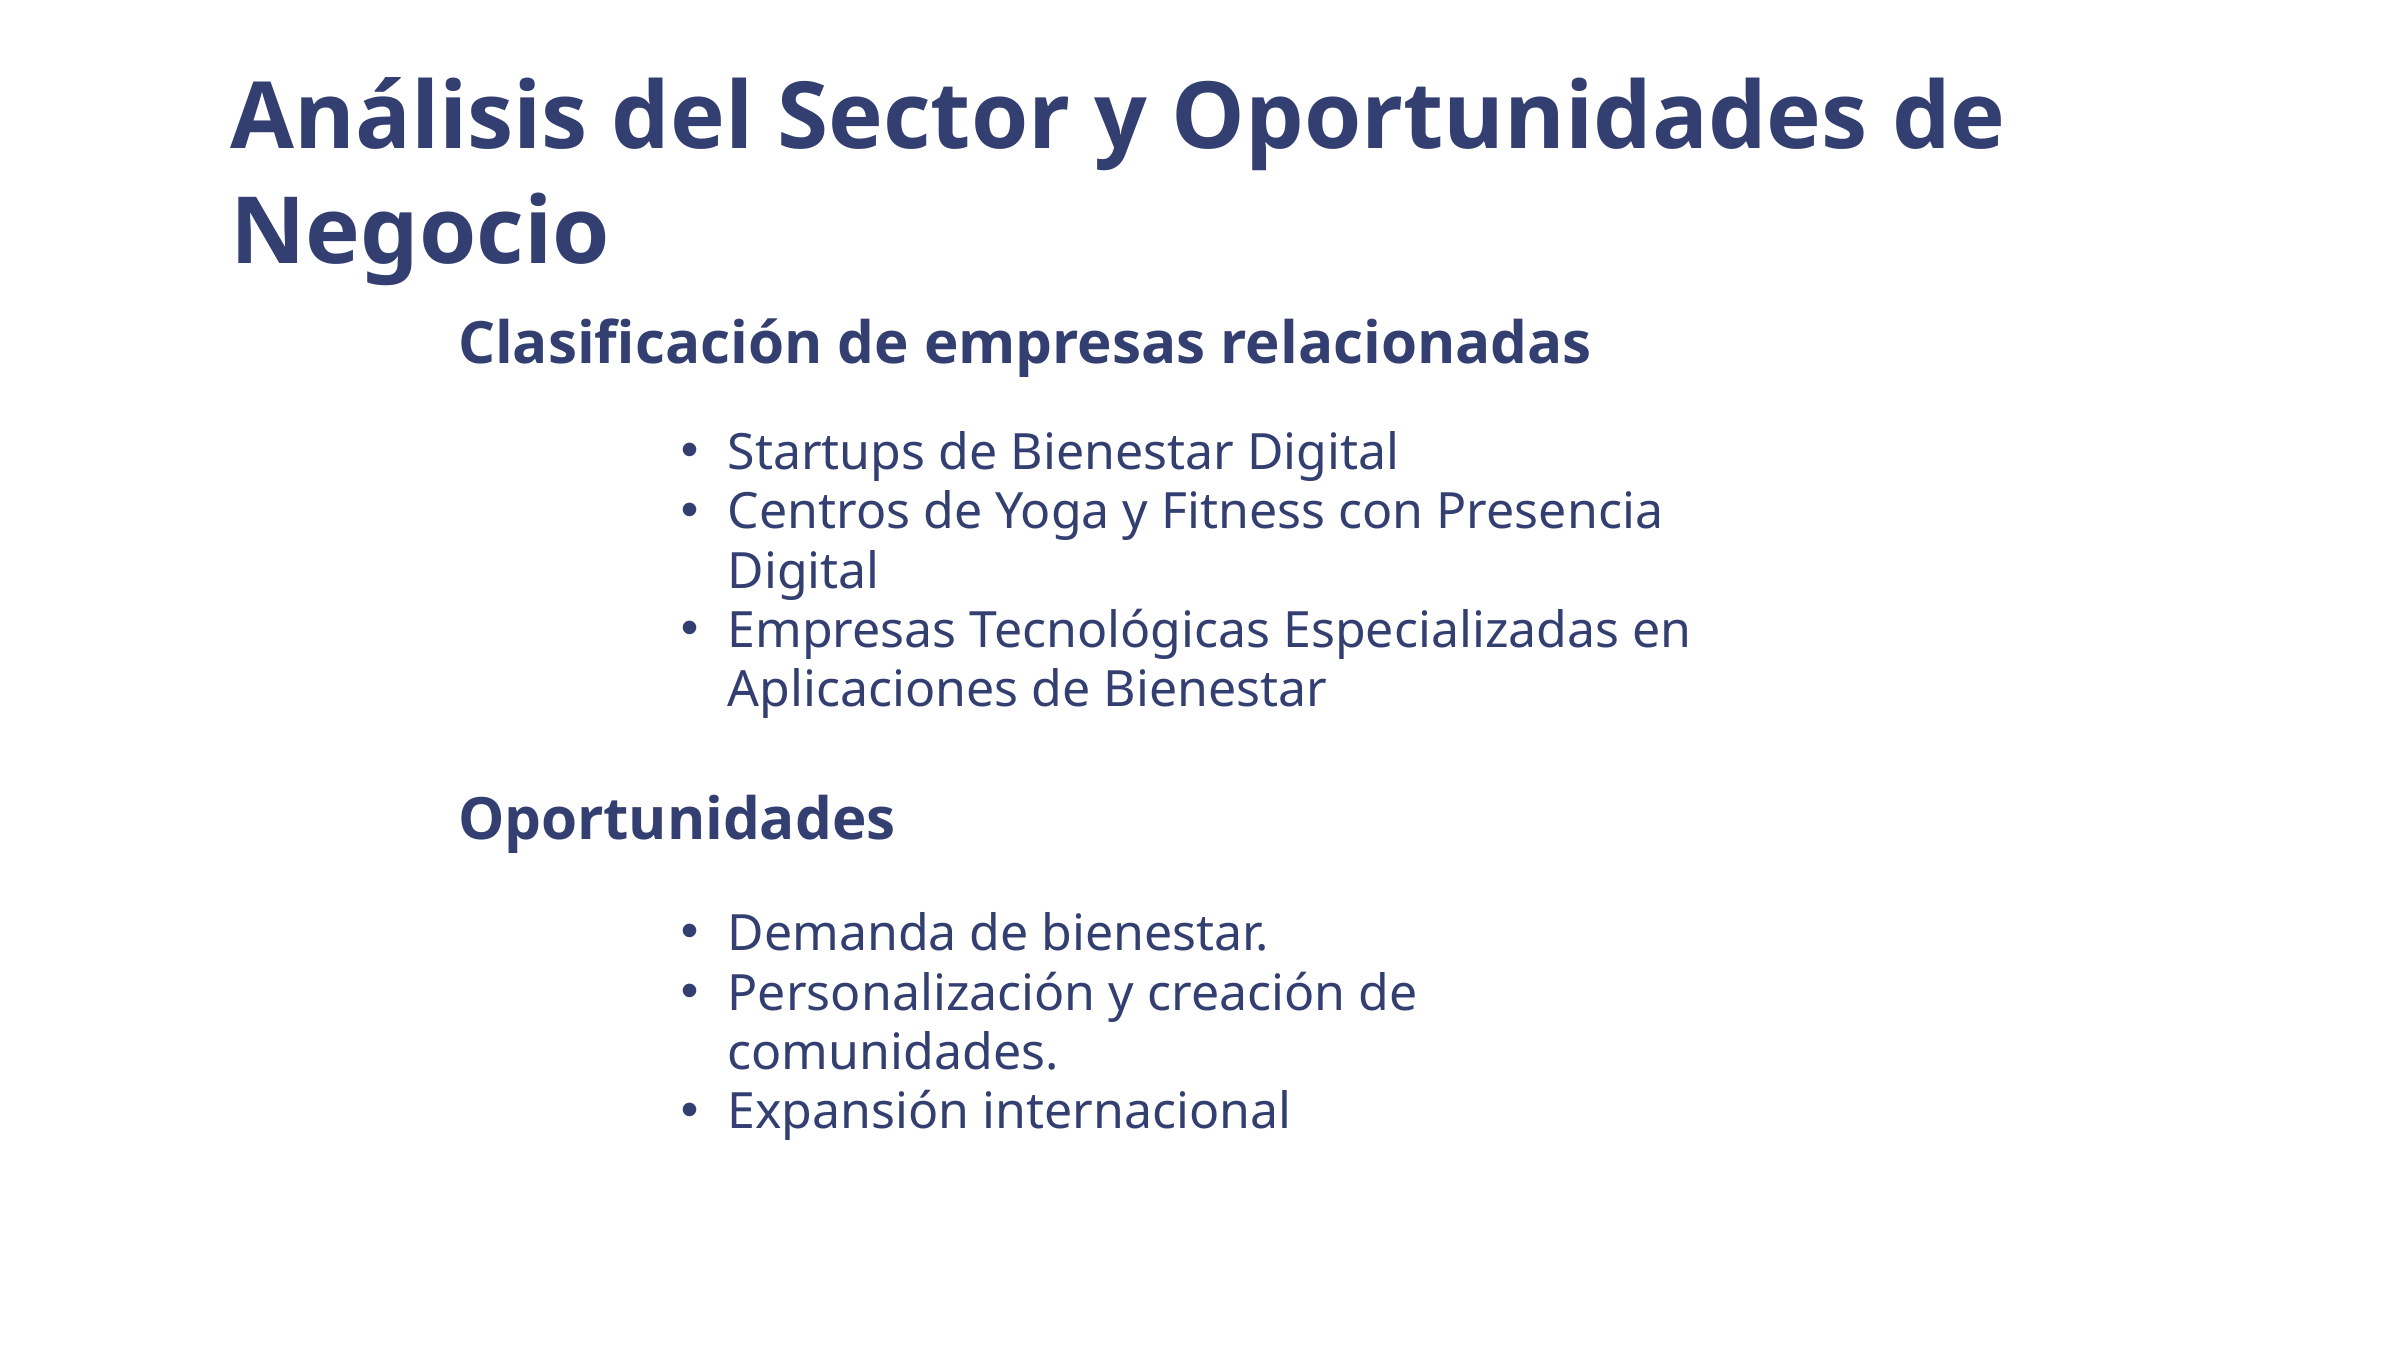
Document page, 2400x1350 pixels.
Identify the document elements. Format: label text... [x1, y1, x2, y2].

text_box Análisis del Sector y Oportunidades de Negocio [230, 51, 2370, 284]
text_box Clasificación de empresas relacionadas [458, 317, 1607, 367]
text_box Oportunidades [458, 794, 924, 853]
text_box Startups de Bienestar Digital Centros de Yoga y Fitness con Presencia Digital Empresas Tecnológicas Especializadas en Aplicaciones de Bienestar [680, 420, 1706, 727]
text_box Demanda de bienestar. Personalización y creación de comunidades. Expansión internacional [680, 901, 1738, 1208]
